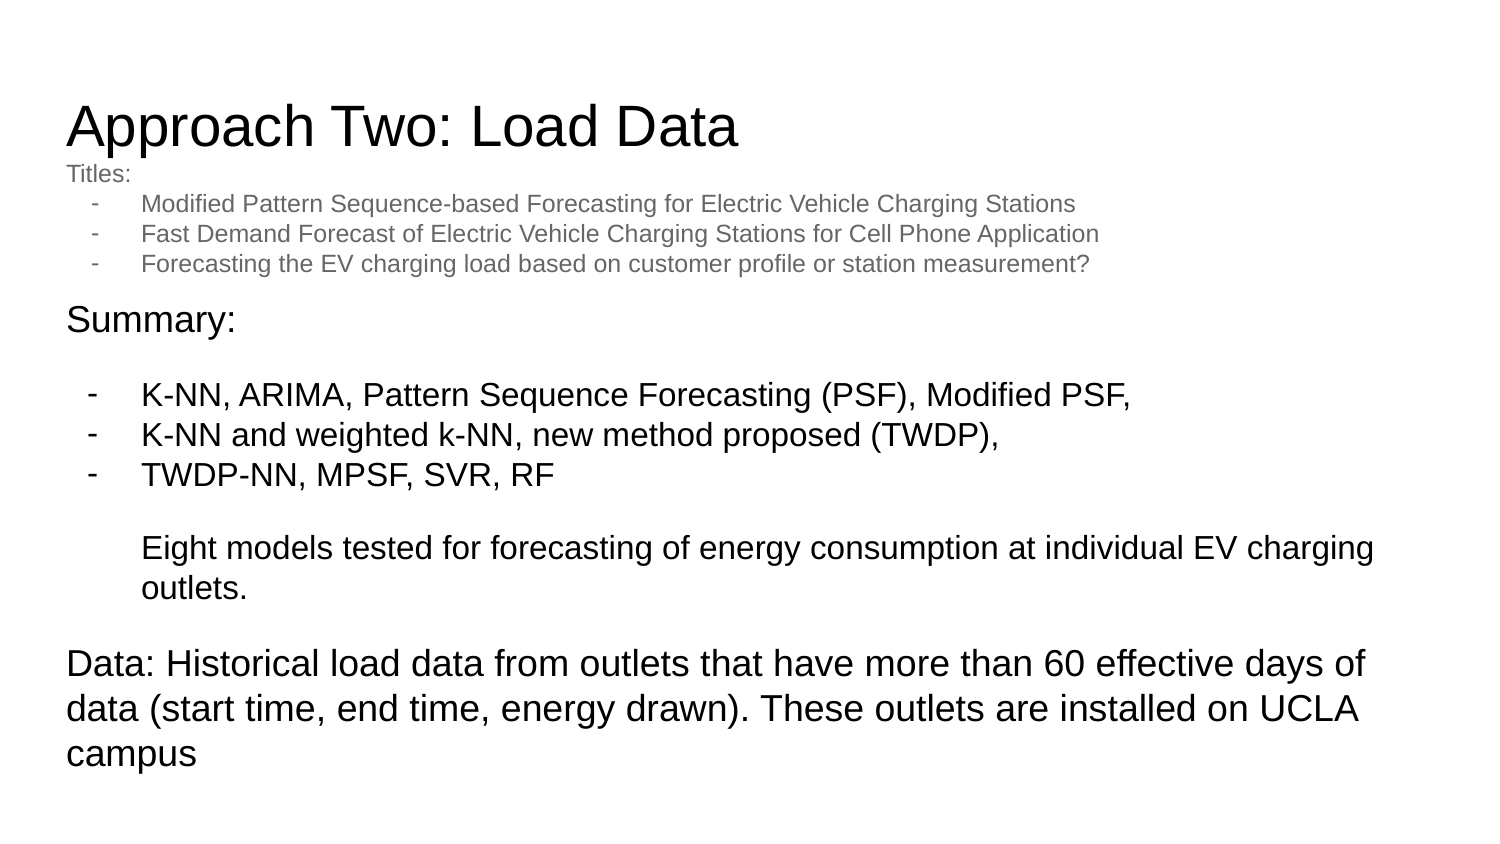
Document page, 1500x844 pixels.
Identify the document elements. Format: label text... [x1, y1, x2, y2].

list Summary: K-NN, ARIMA, Pattern Sequence Forecasting (PSF), Modified PSF, K-NN and weighted k-NN, new method proposed (TWDP), TWDP-NN, MPSF, SVR, RF Eight models tested for forecasting of energy consumption at individual EV charging outlets. Data: Historical load data from outlets that have more than 60 effective days of data (start time, end time, energy drawn). These outlets are installed on UCLA campus [51, 279, 1445, 787]
title Approach Two: Load Data Titles: Modified Pattern Sequence-based Forecasting for Electric Vehicle Charging Stations Fast Demand Forecast of Electric Vehicle Charging Stations for Cell Phone Application Forecasting the EV charging load based on customer profile or station measurement? [51, 72, 1449, 280]
